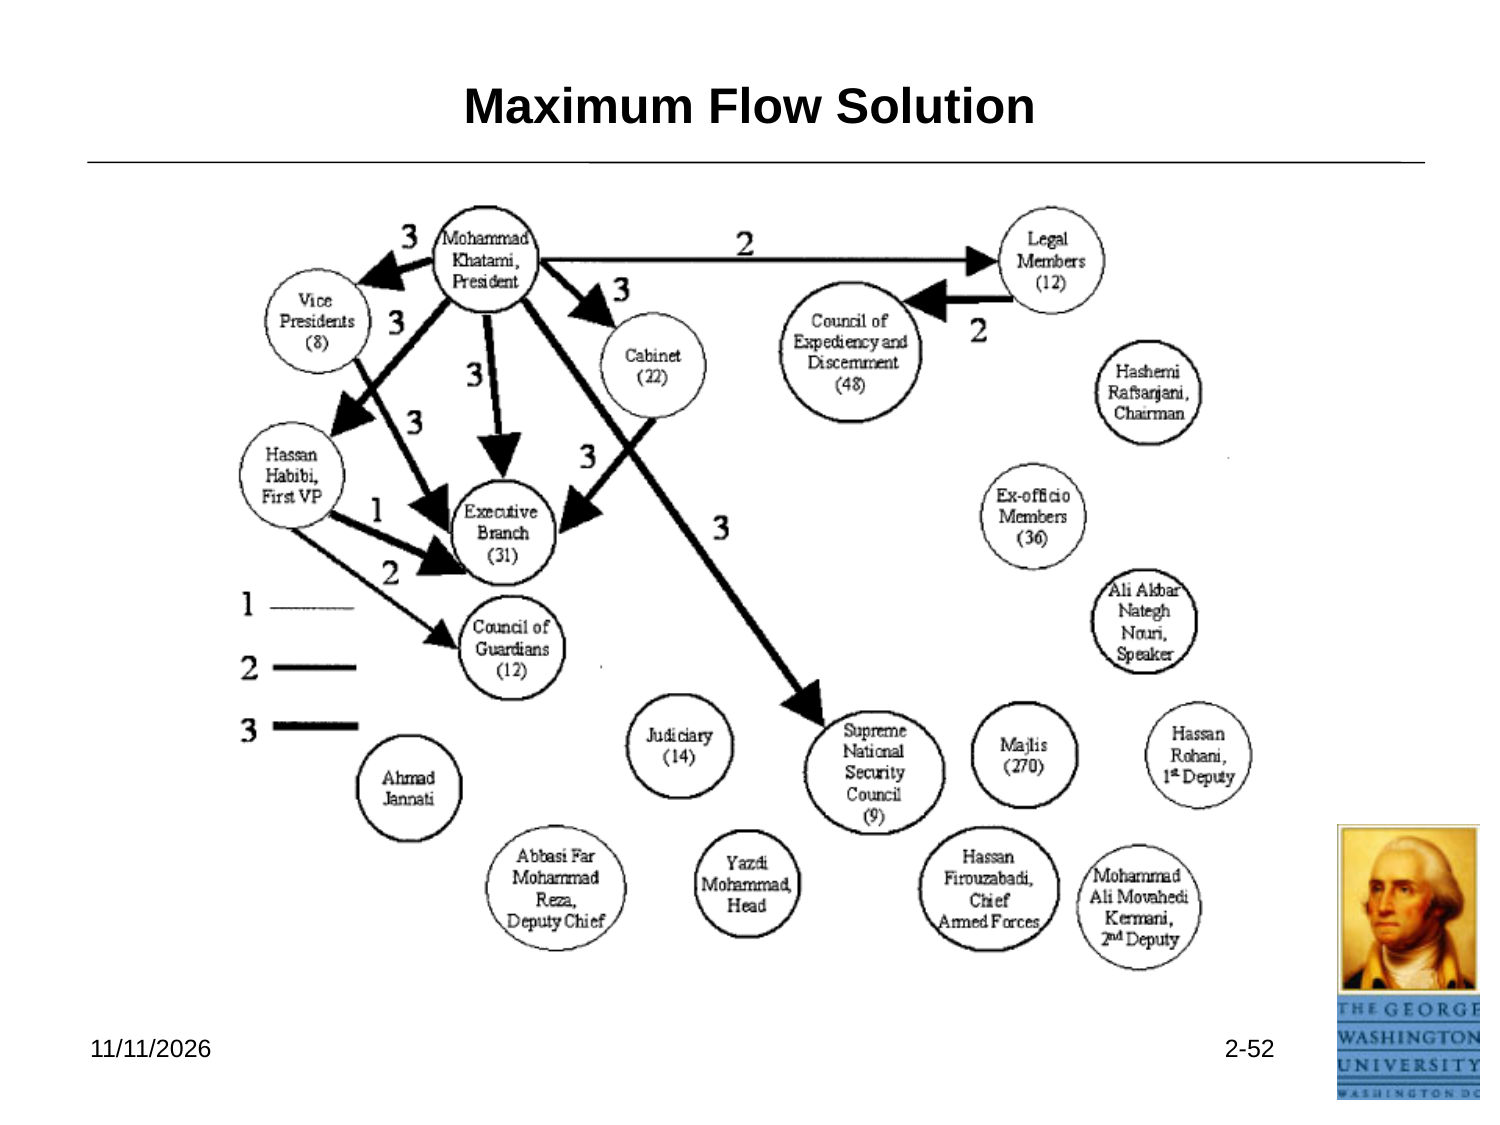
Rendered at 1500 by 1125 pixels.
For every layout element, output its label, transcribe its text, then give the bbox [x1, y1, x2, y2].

title Maximum Flow Solution [75, 45, 1425, 163]
slide_number 2-52 [1187, 1025, 1313, 1104]
picture [1337, 824, 1480, 1100]
picture [219, 201, 1281, 986]
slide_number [75, 1025, 300, 1104]
